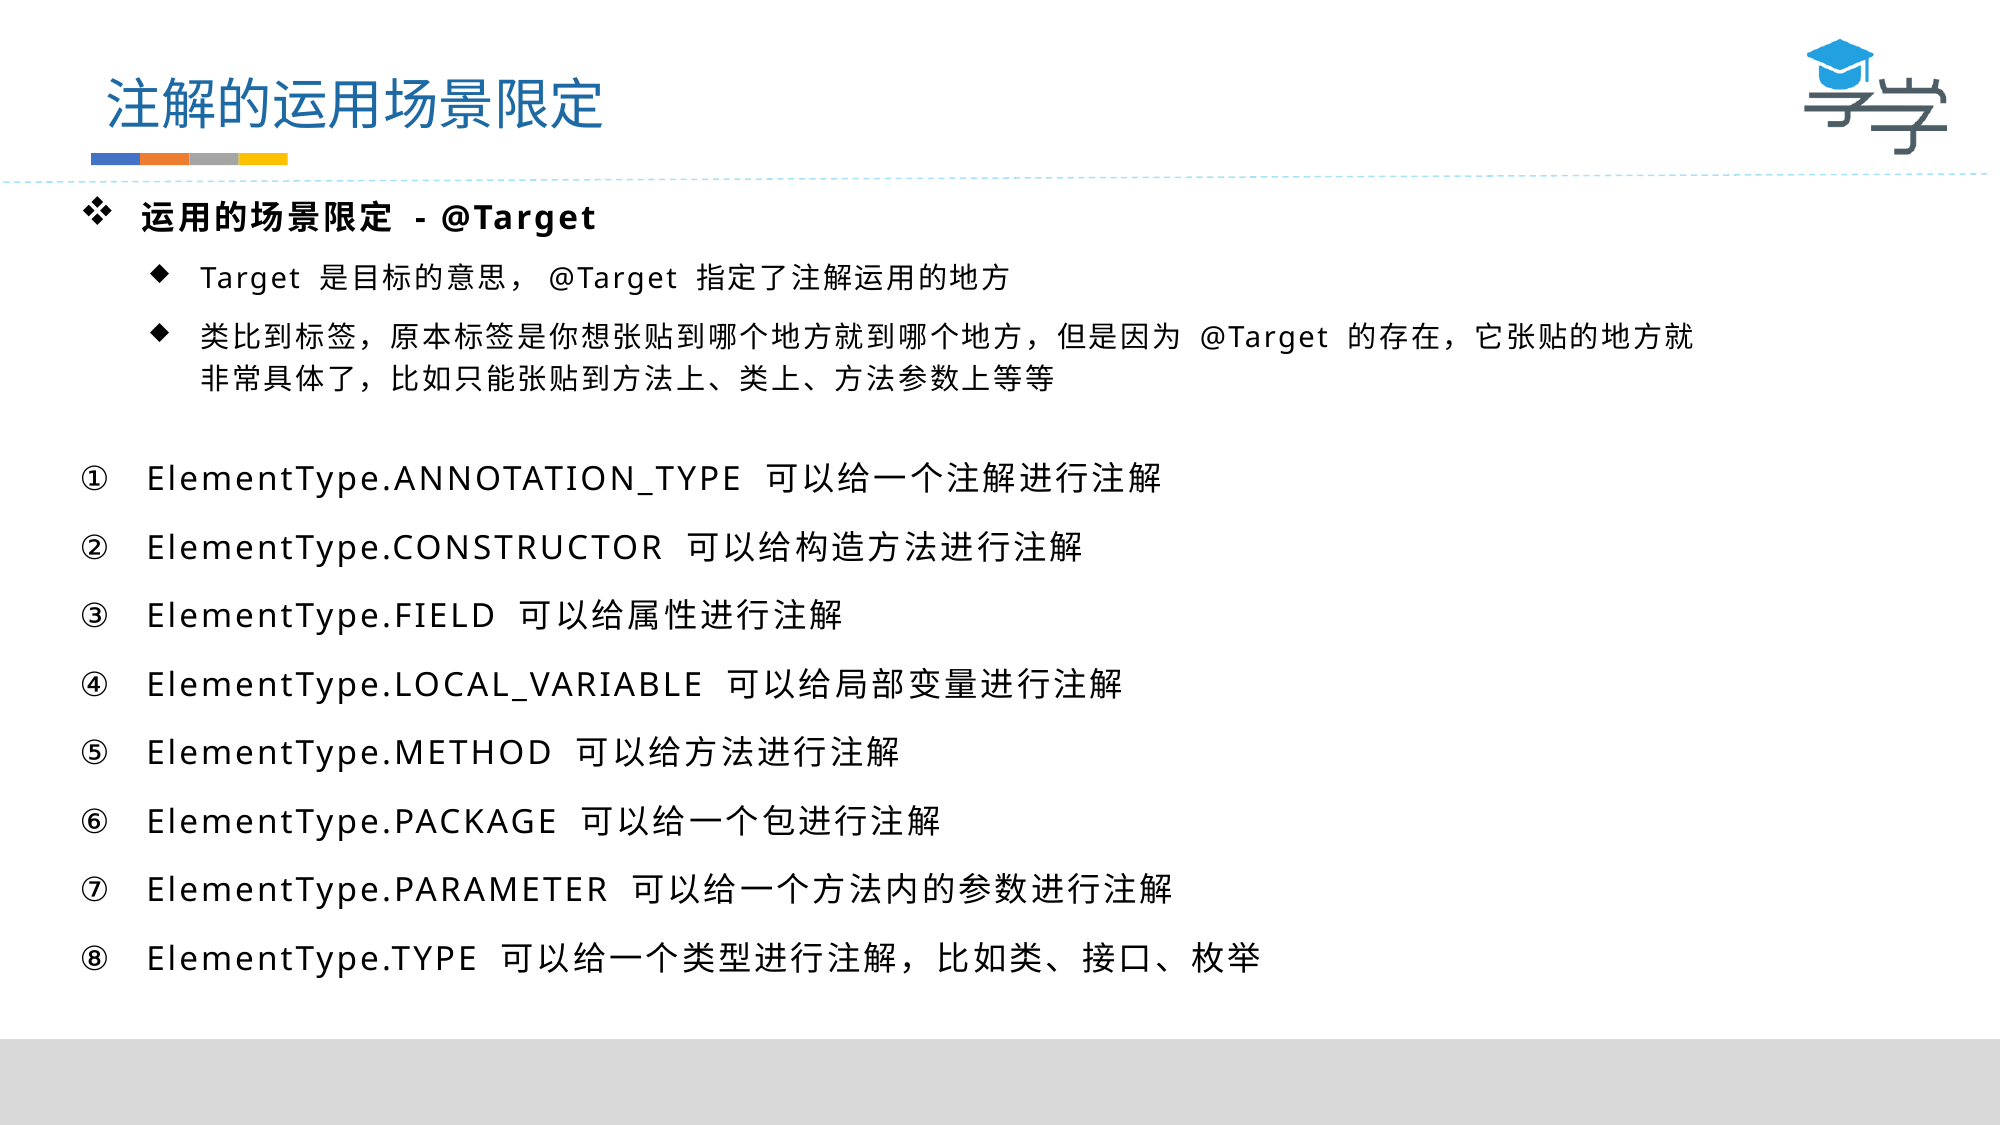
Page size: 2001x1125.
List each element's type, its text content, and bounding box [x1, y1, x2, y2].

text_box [90, 152, 288, 166]
text_box 运用的场景限定 - @Target Target 是目标的意思，@Target 指定了注解运用的地方 类比到标签，原本标签是你想张贴到哪个地方就到哪个地方，但是因为 @Target 的存在，它张贴的地方就非常具体了，比如只能张贴到方法上、类上、方法参数上等等 [67, 183, 1733, 402]
text_box 注解的运用场景限定 [91, 61, 676, 144]
text_box ElementType.ANNOTATION_TYPE 可以给一个注解进行注解 ElementType.CONSTRUCTOR 可以给构造方法进行注解 ElementType.FIELD 可以给属性进行注解 ElementType.LOCAL_VARIABLE 可以给局部变量进行注解 ElementType.METHOD 可以给方法进行注解 ElementType.PACKAGE 可以给一个包进行注解 ElementType.PARAMETER 可以给一个方法内的参数进行注解 ElementType.TYPE 可以给一个类型进行注解，比如类、接口、枚举 [67, 439, 1764, 983]
picture [1799, 20, 1952, 173]
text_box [0, 173, 1993, 183]
